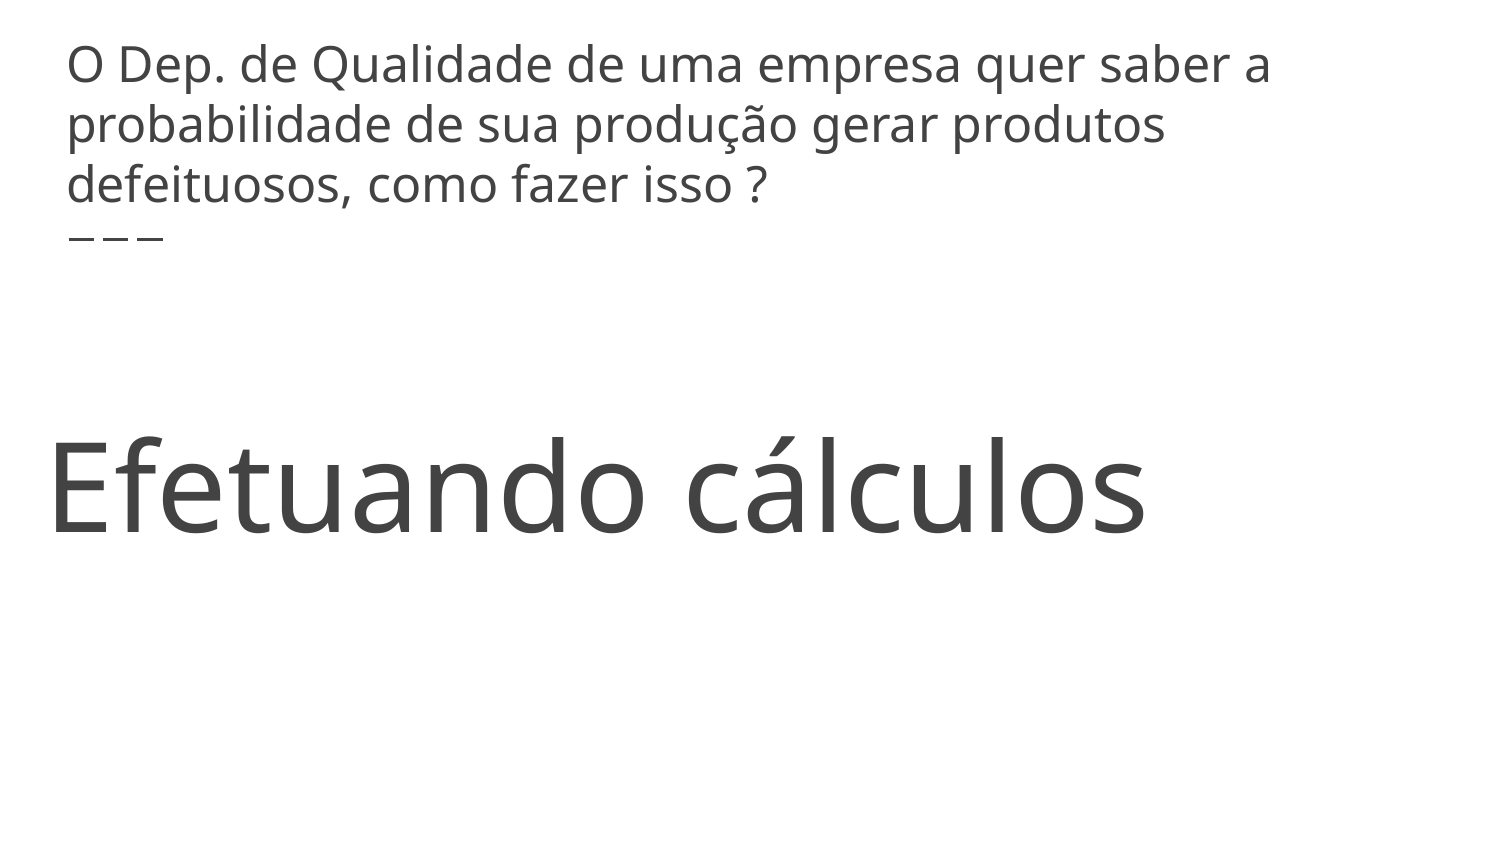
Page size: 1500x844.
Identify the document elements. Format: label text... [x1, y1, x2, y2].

list Efetuando cálculos [29, 370, 1420, 563]
title O Dep. de Qualidade de uma empresa quer saber a probabilidade de sua produção gerar produtos defeituosos, como fazer isso ? [51, 103, 1441, 228]
